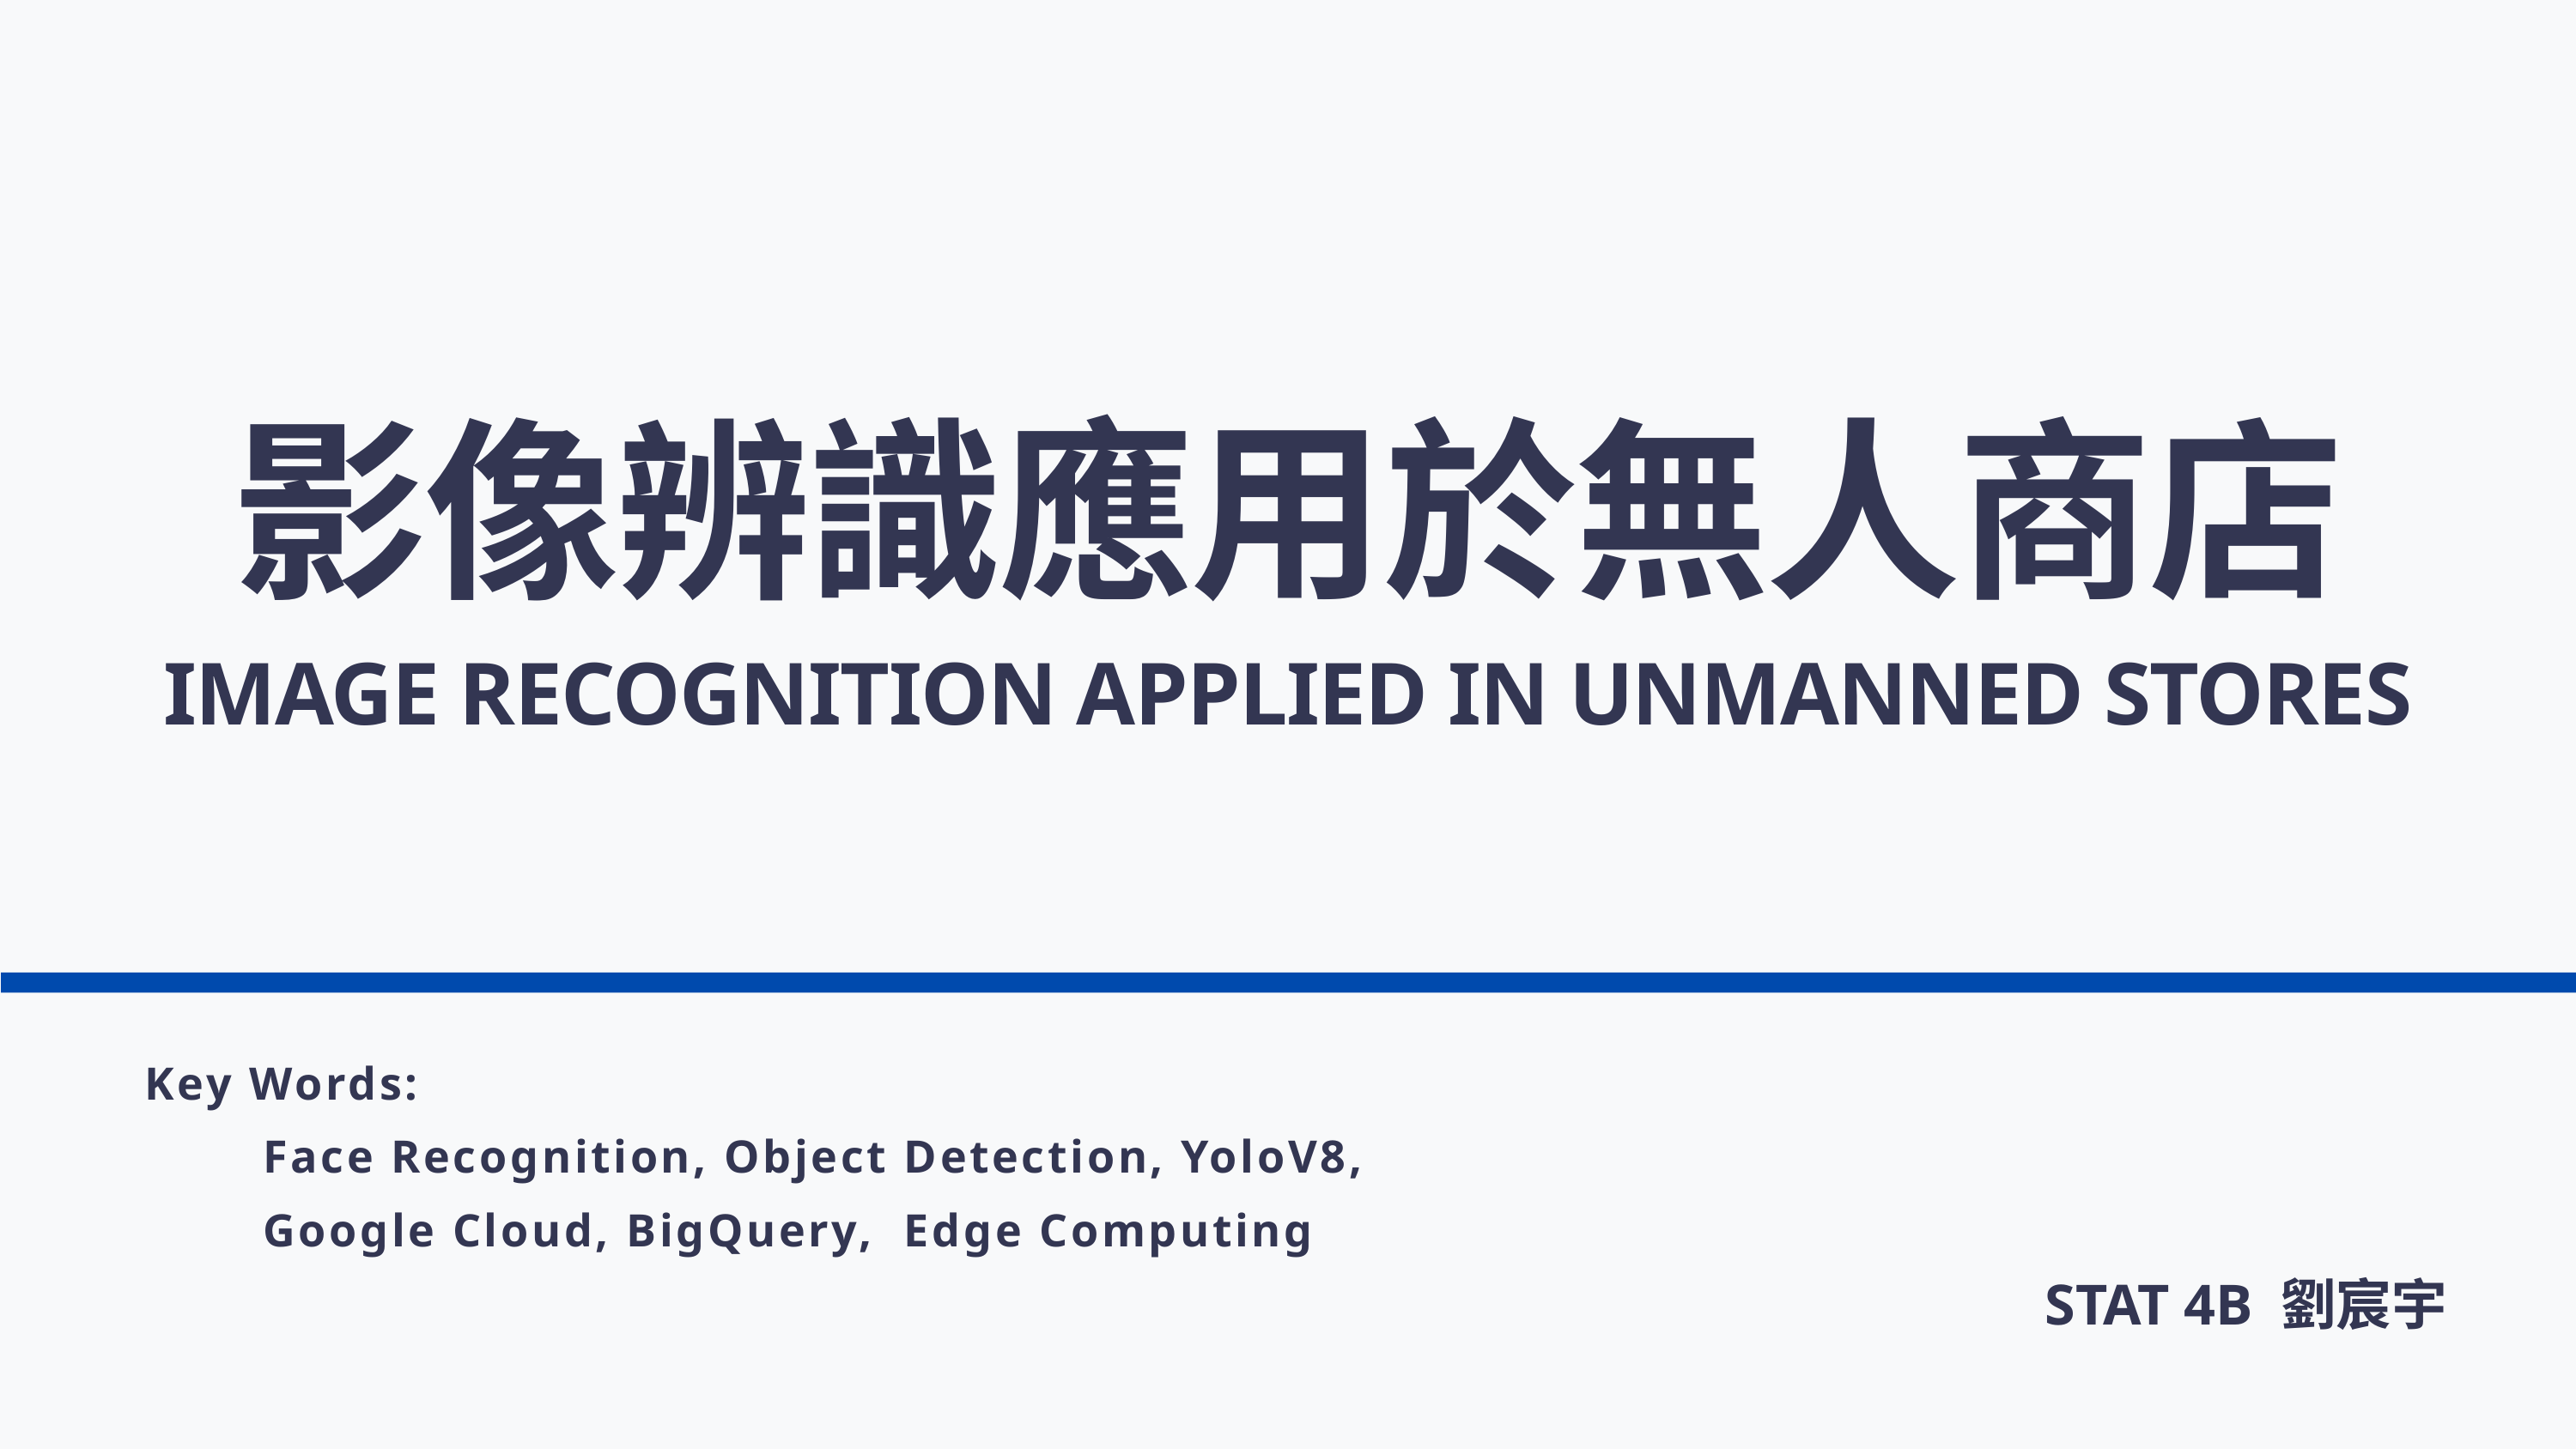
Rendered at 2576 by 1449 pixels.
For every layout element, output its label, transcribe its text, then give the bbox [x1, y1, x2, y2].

text_box STAT 4B 劉宸宇 [2044, 1271, 2494, 1337]
text_box [1, 972, 2576, 993]
text_box Key Words: Face Recognition, Object Detection, YoloV8, Google Cloud, BigQuery, Edge Computing [144, 1035, 1604, 1256]
text_box 影像辨識應用於無人商店 IMAGE RECOGNITION APPLIED IN UNMANNED STORES [112, 221, 2464, 743]
